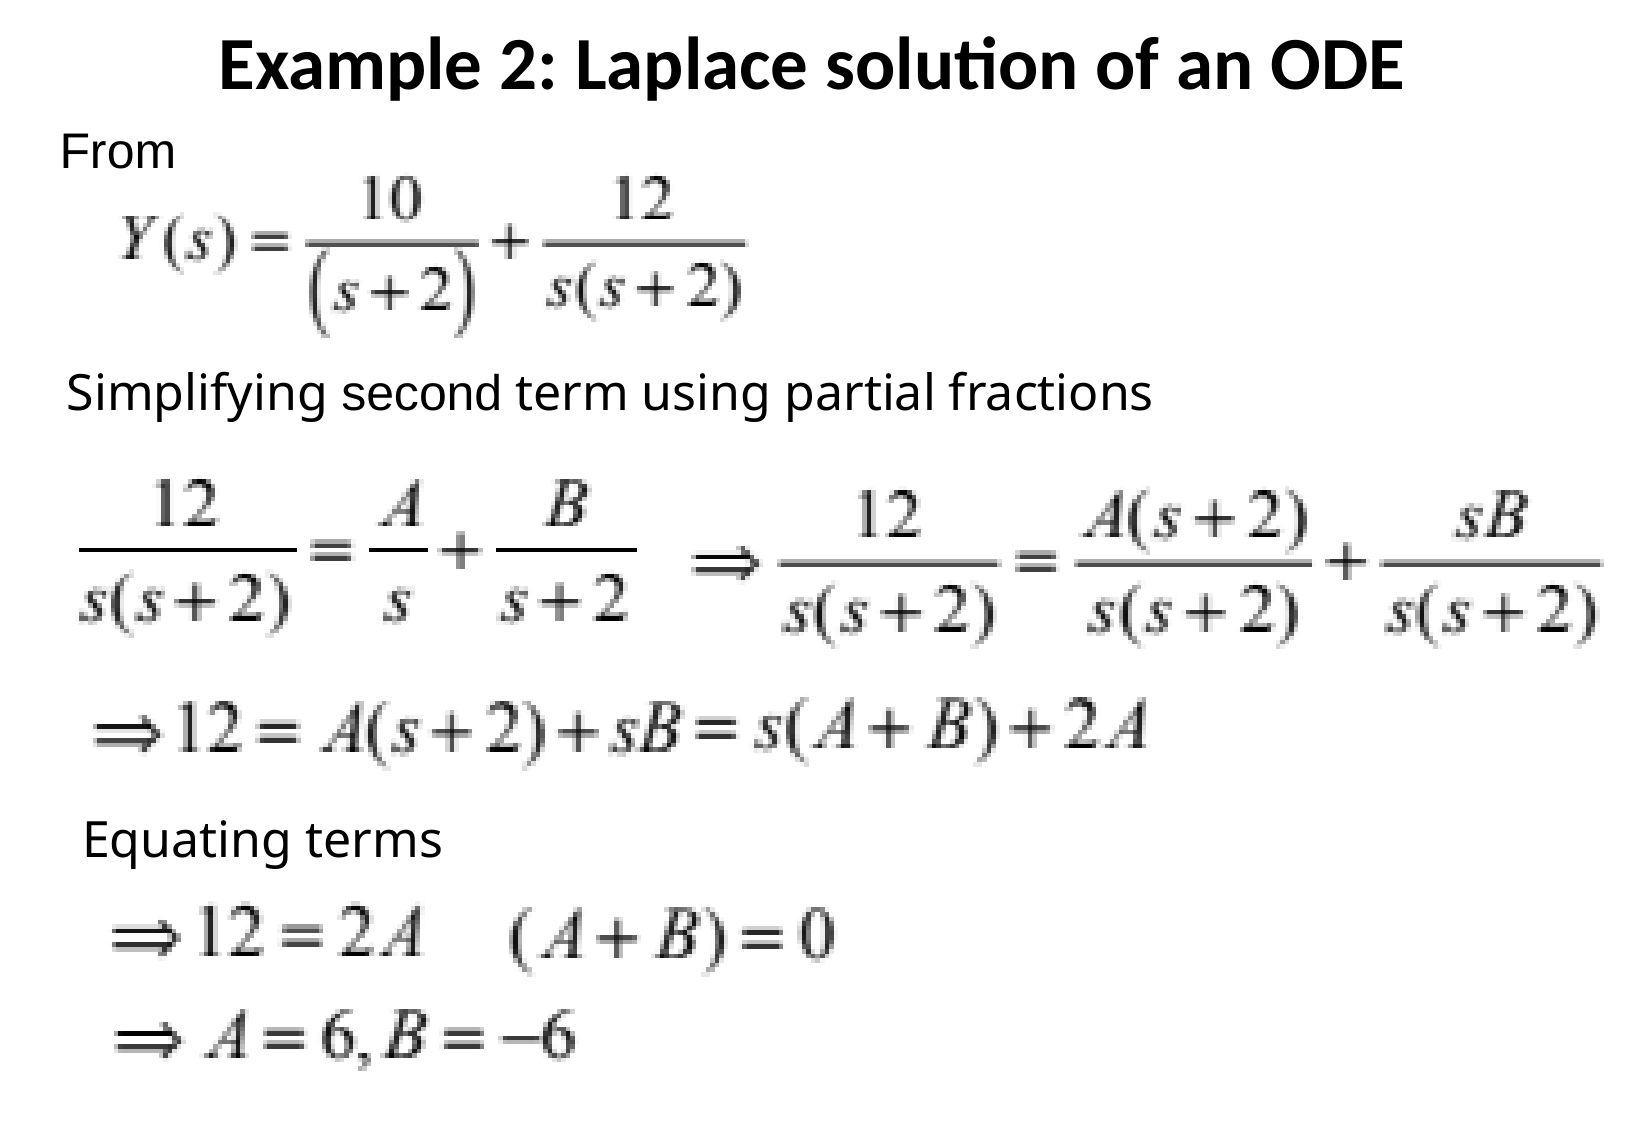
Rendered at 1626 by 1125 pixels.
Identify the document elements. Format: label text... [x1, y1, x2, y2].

text_box Equating terms [67, 799, 1589, 875]
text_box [686, 684, 1156, 773]
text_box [84, 687, 682, 776]
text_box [65, 450, 642, 643]
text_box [105, 992, 581, 1076]
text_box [682, 461, 1610, 654]
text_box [499, 894, 839, 983]
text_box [103, 888, 431, 966]
text_box Example 2: Laplace solution of an ODE [0, 0, 1625, 119]
text_box Simplifying second term using partial fractions [52, 353, 1573, 429]
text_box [109, 149, 750, 342]
text_box From [44, 111, 192, 247]
